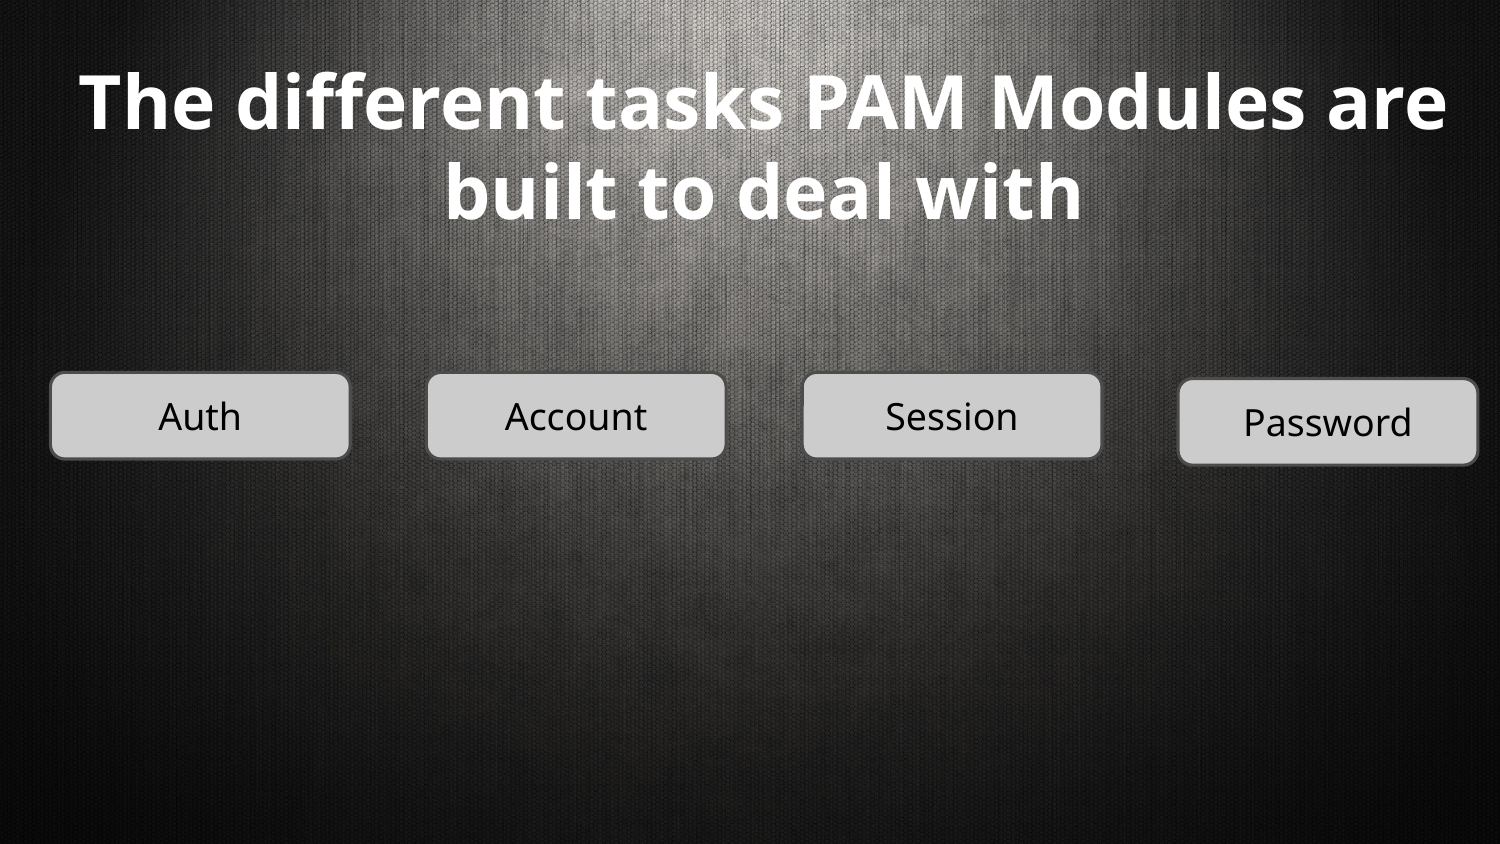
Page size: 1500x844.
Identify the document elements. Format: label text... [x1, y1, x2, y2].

picture [0, 0, 1500, 844]
title The different tasks PAM Modules are built to deal with [50, 108, 1478, 250]
text_box Auth [50, 372, 351, 460]
text_box Session [802, 372, 1103, 460]
text_box Account [426, 372, 727, 460]
text_box Password [1178, 378, 1478, 466]
